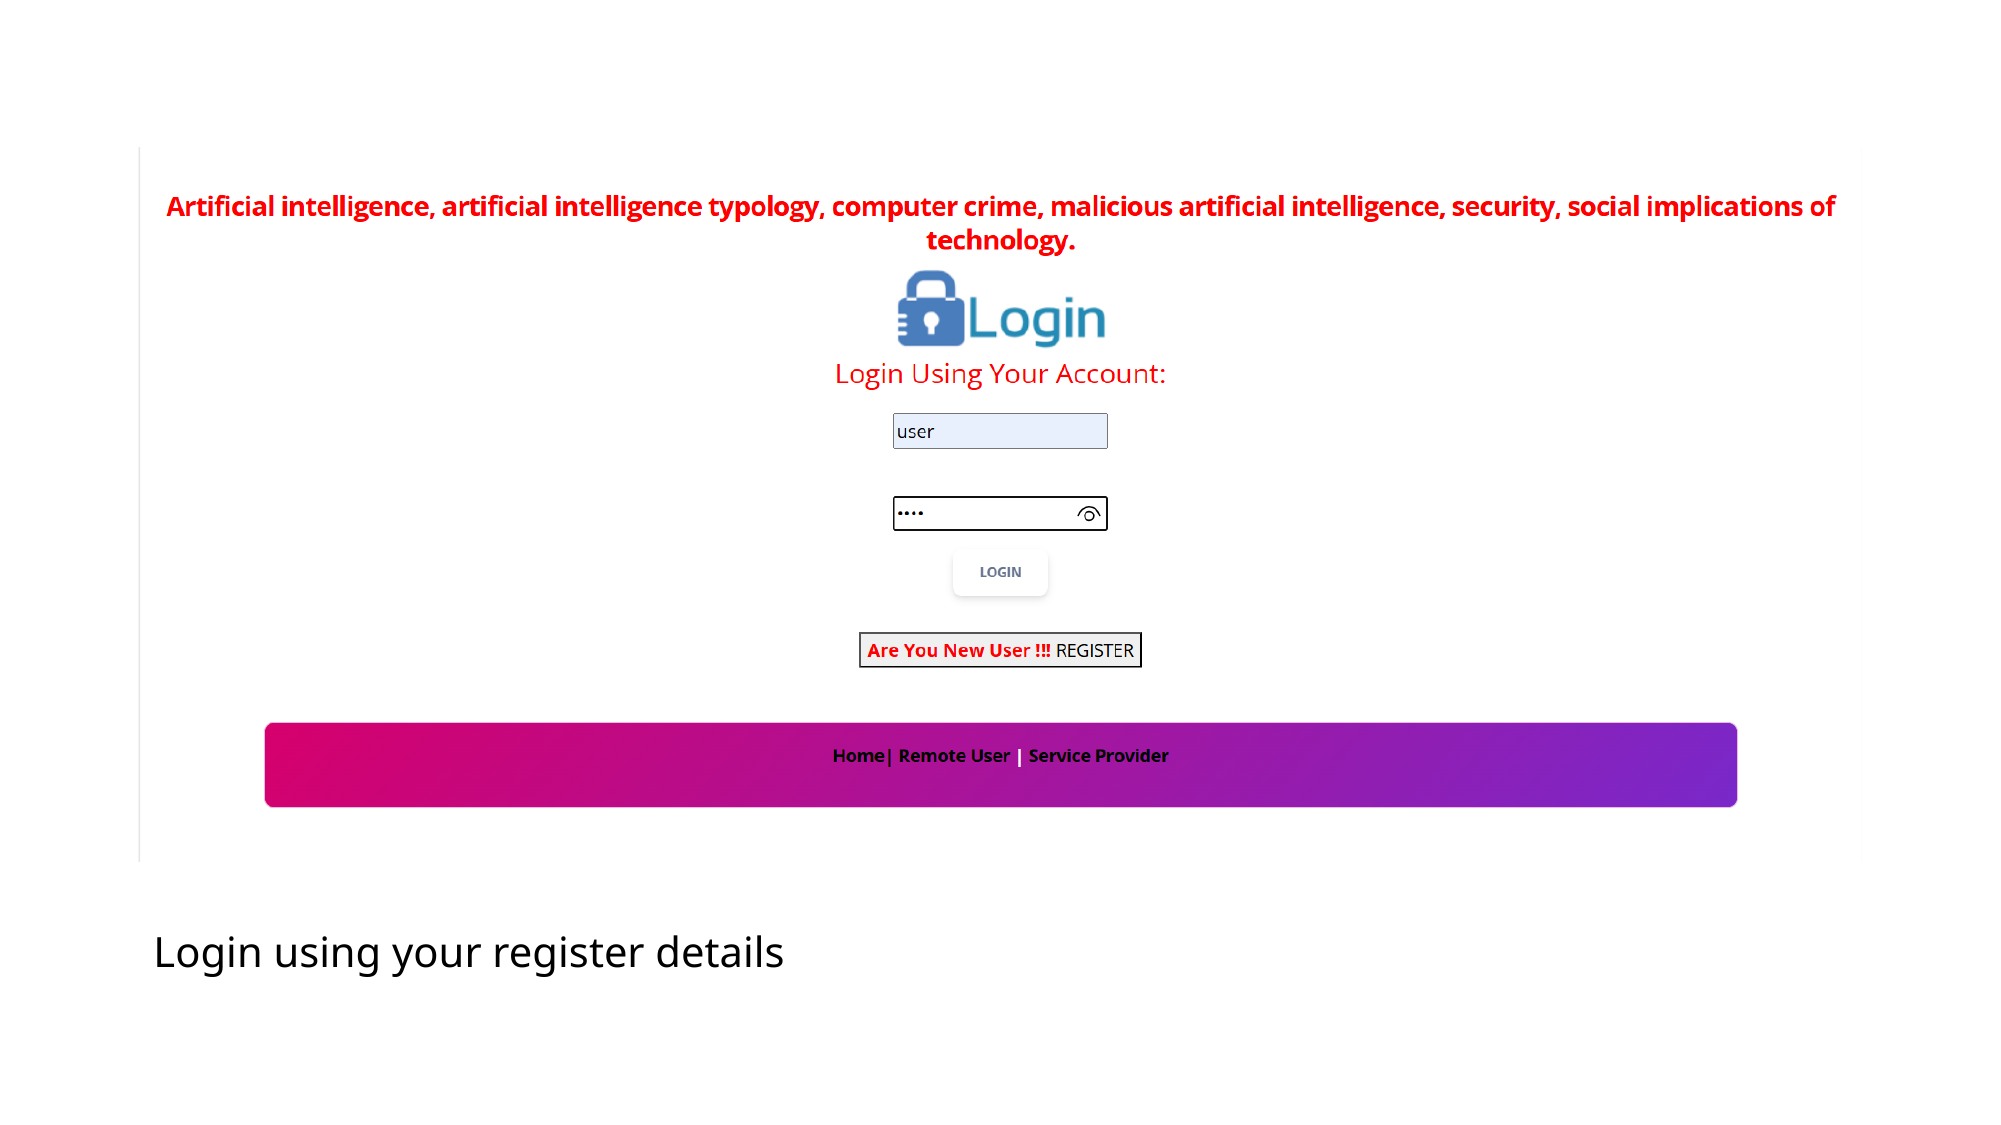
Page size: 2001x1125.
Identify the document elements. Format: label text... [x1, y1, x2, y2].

text_box Login using your register details [138, 918, 1150, 984]
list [137, 147, 1862, 862]
